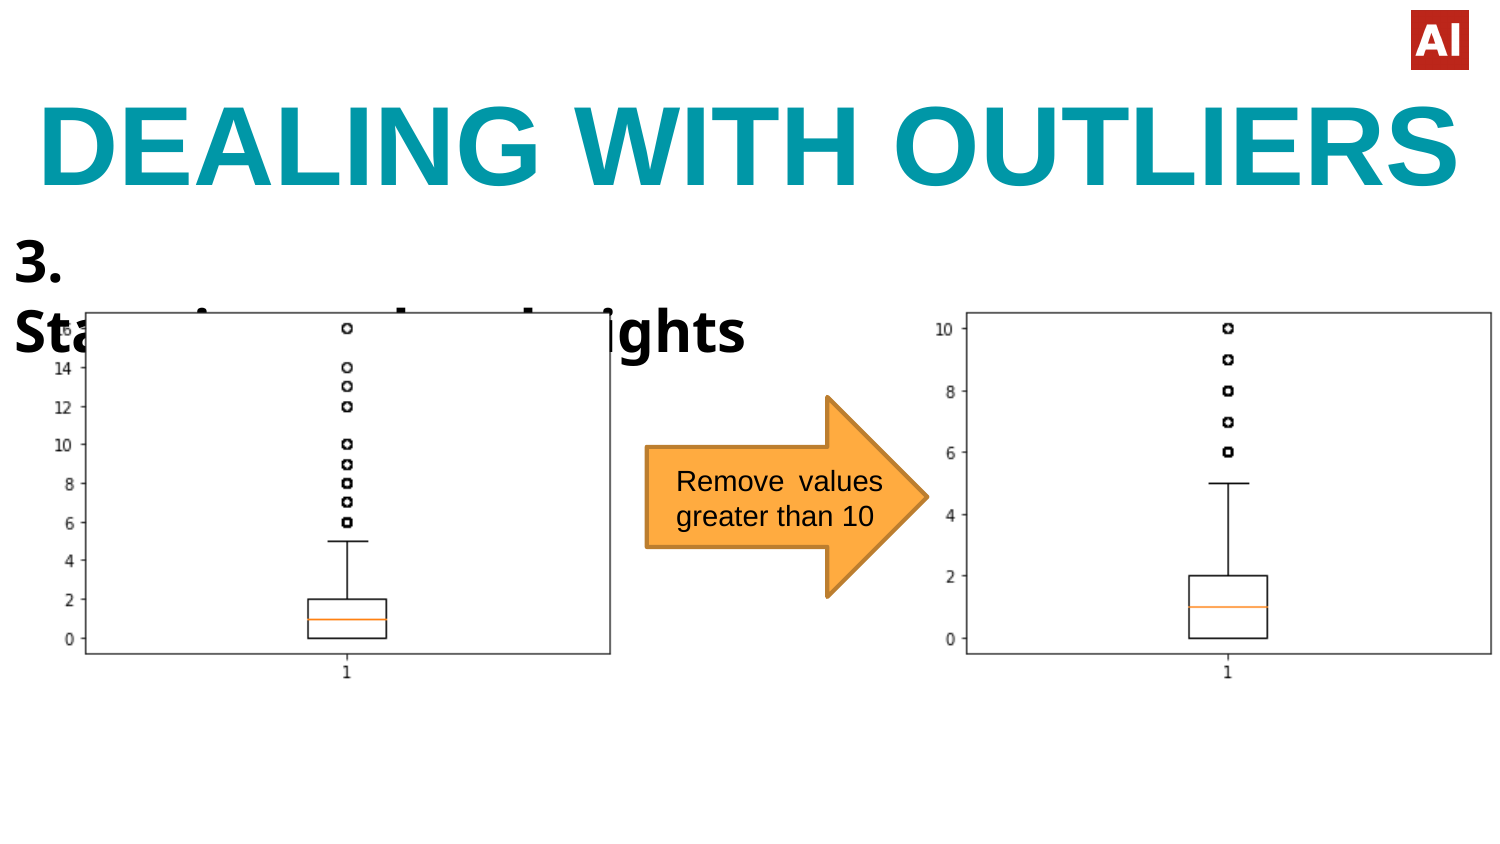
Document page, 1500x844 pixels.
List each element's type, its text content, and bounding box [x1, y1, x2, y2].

text_box [644, 394, 888, 599]
text_box [899, 465, 919, 529]
text_box Remove values greater than 10 [661, 454, 899, 540]
picture [924, 302, 1500, 691]
text_box 3. Stays_in_weekend_nights [0, 217, 818, 372]
picture [1411, 10, 1469, 65]
text_box DEALING WITH OUTLIERS [0, 65, 1500, 216]
picture [42, 302, 619, 691]
